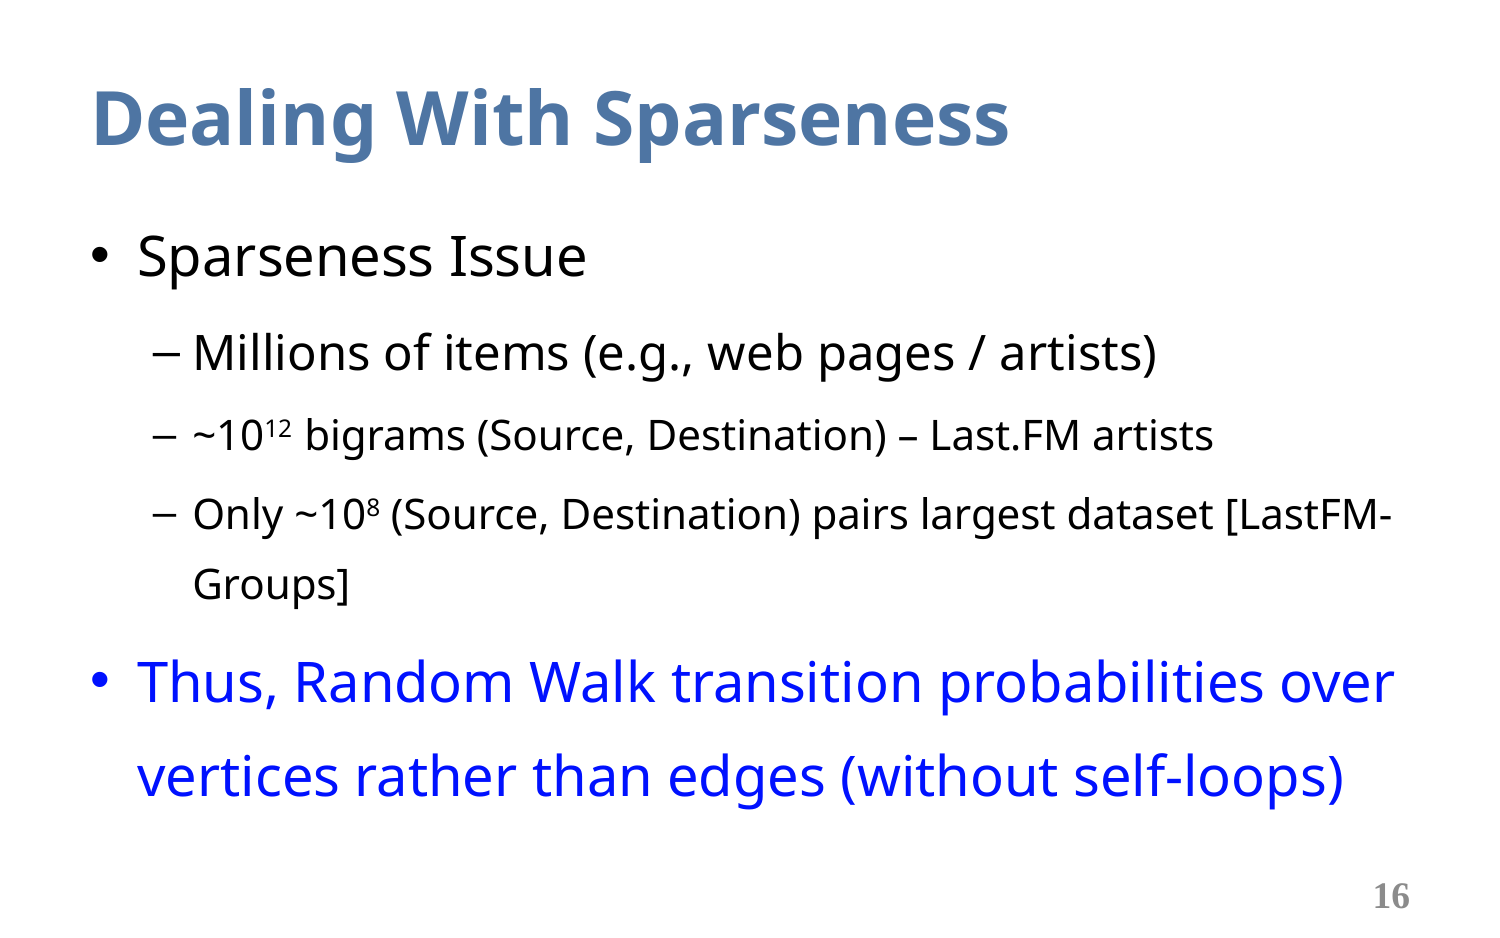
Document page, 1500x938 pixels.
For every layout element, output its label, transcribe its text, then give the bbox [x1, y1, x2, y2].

list Sparseness Issue Millions of items (e.g., web pages / artists) ~1012 bigrams (Source, Destination) – Last.FM artists Only ~108 (Source, Destination) pairs largest dataset [LastFM-Groups] Thus, Random Walk transition probabilities over vertices rather than edges (without self-loops) [75, 186, 1425, 895]
title Dealing With Sparseness [75, 37, 1425, 186]
text_box [1383, 480, 1414, 541]
slide_number 16 [1074, 868, 1425, 919]
